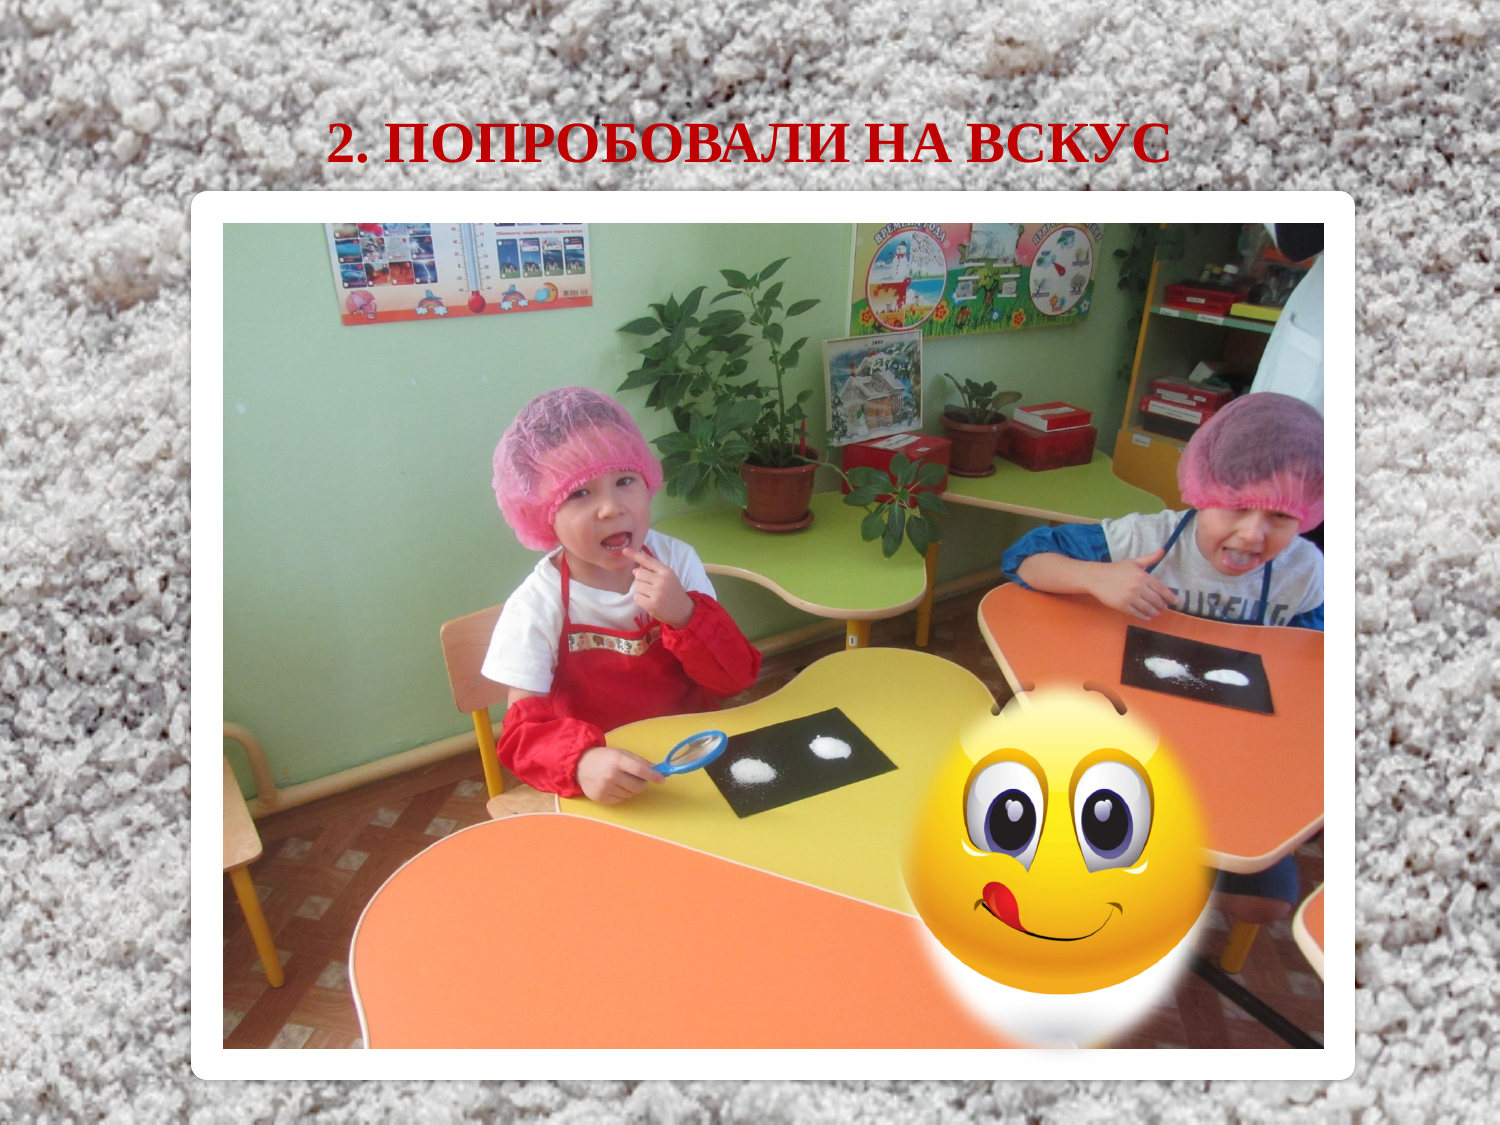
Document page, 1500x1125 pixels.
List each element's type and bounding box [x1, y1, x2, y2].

picture [222, 222, 1325, 1076]
list [0, 0, 1500, 1125]
